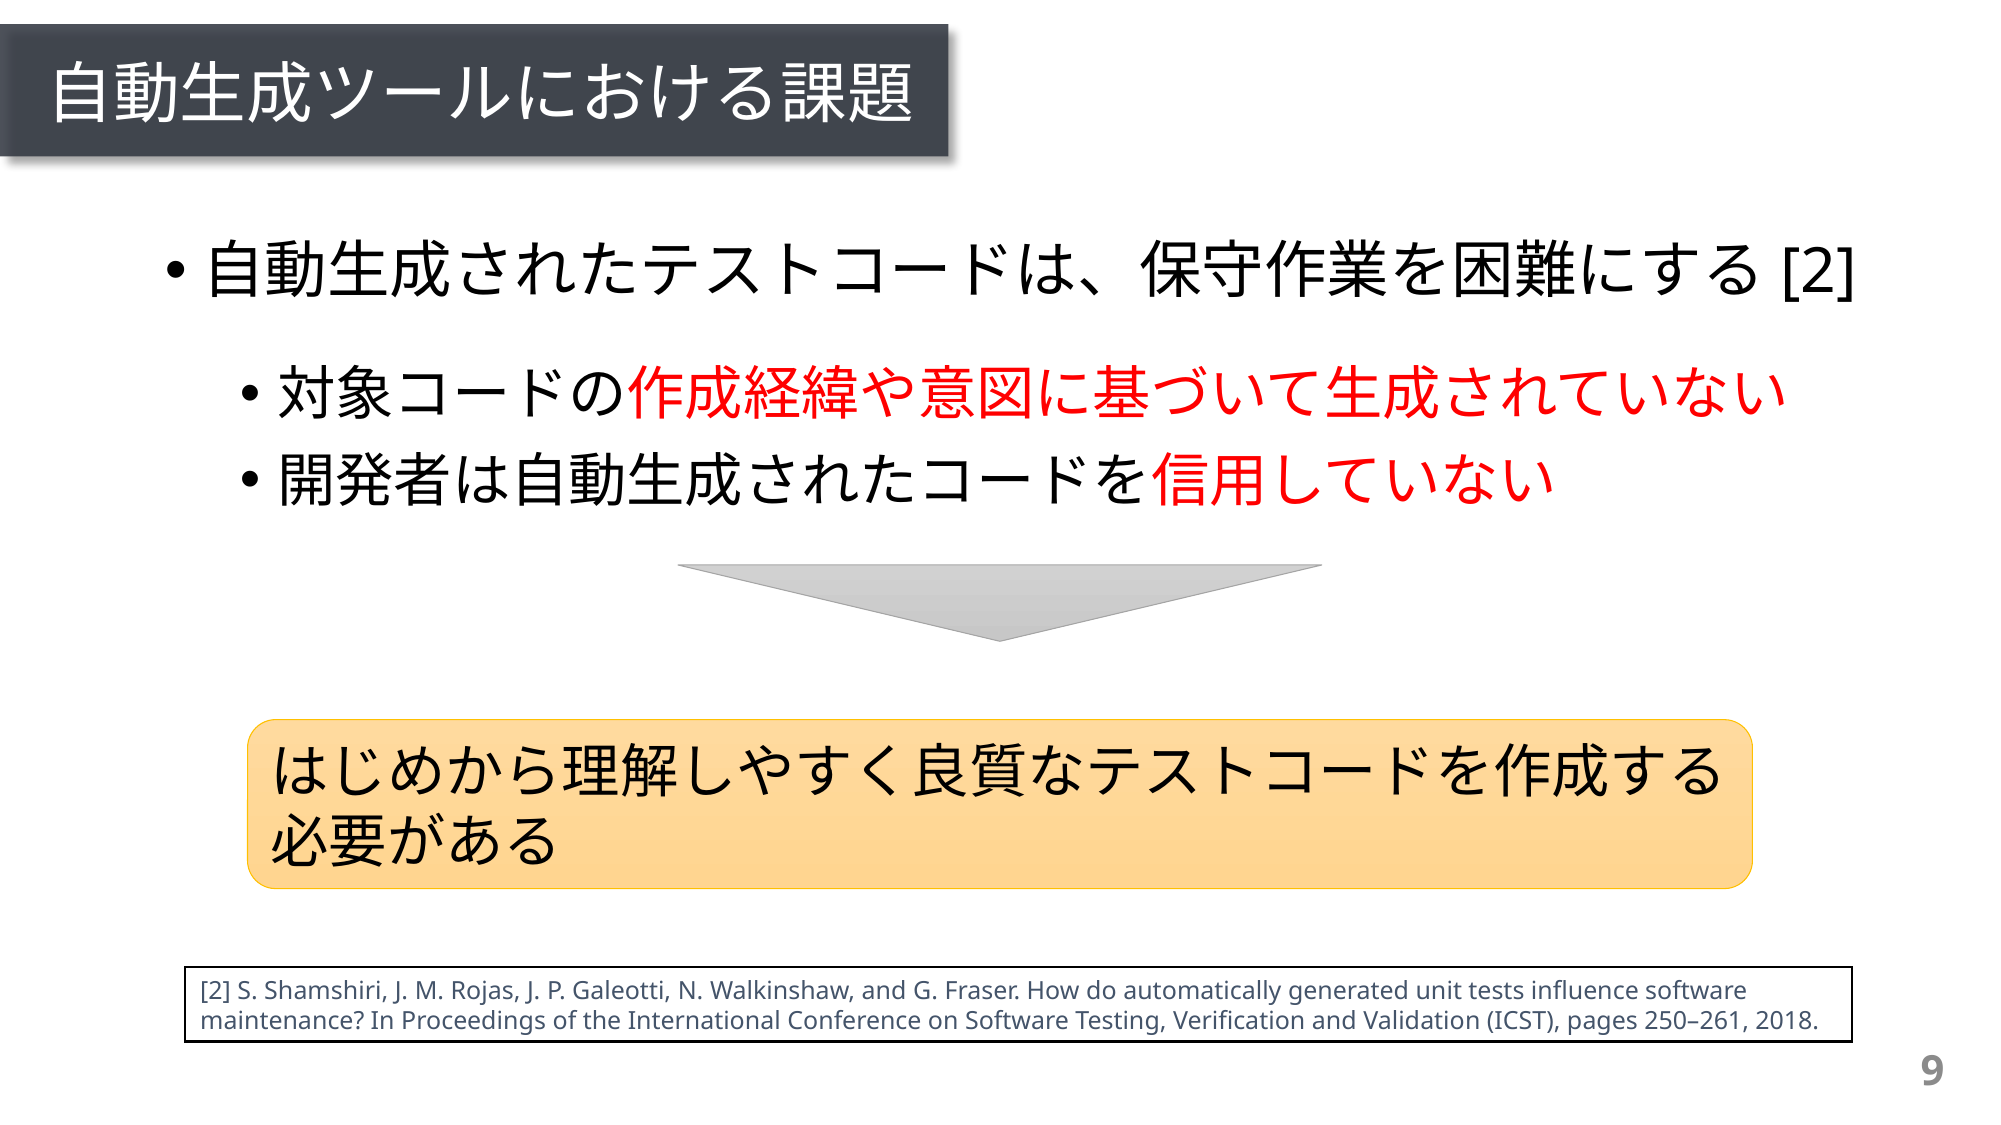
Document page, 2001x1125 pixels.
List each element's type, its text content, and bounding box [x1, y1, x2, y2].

title 自動生成ツールにおける課題 [31, 36, 952, 156]
text_box [2] S. Shamshiri, J. M. Rojas, J. P. Galeotti, N. Walkinshaw, and G. Fraser. How do automatically generated unit tests inﬂuence software maintenance? In Proceedings of the International Conference on Software Testing, Veriﬁcation and Validation (ICST), pages 250–261, 2018. [184, 966, 1853, 1043]
list 自動生成されたテストコードは、保守作業を困難にする[2] 対象コードの作成経緯や意図に基づいて生成されていない 開発者は自動生成されたコードを信用していない [149, 231, 1889, 613]
text_box はじめから理解しやすく良質なテストコードを作成する必要がある [246, 719, 1753, 890]
text_box [677, 564, 1323, 642]
